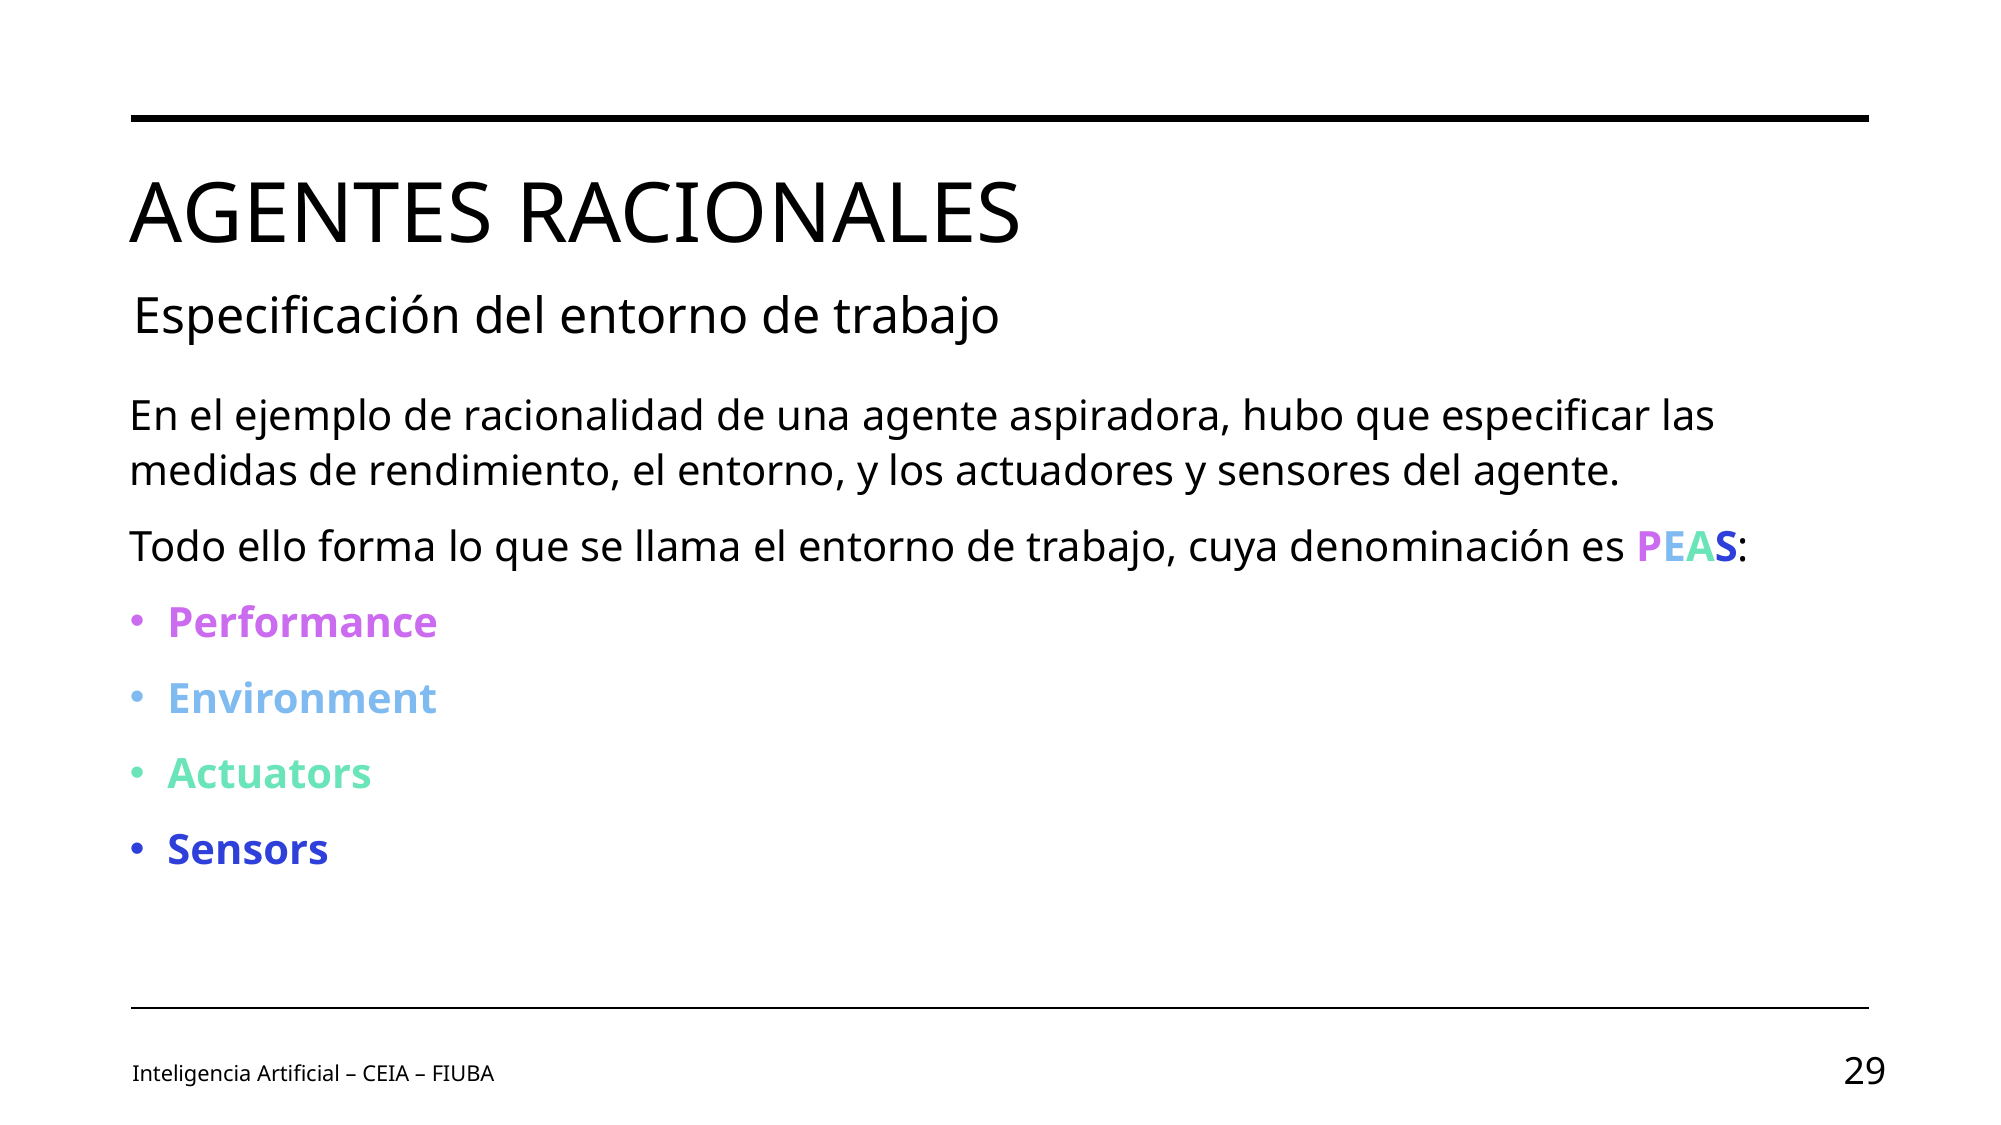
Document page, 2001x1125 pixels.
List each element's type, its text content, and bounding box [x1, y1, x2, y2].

slide_number 29 [1791, 1042, 1902, 1103]
text_box Especificación del entorno de trabajo [118, 275, 1377, 351]
footer Inteligencia Artificial – CEIA – FIUBA [117, 1042, 862, 1103]
list En el ejemplo de racionalidad de una agente aspiradora, hubo que especificar las medidas de rendimiento, el entorno, y los actuadores y sensores del agente. Todo ello forma lo que se llama el entorno de trabajo, cuya denominación es PEAS: Performance Environment Actuators Sensors [114, 376, 1869, 973]
title Agentes Racionales [114, 151, 1869, 376]
